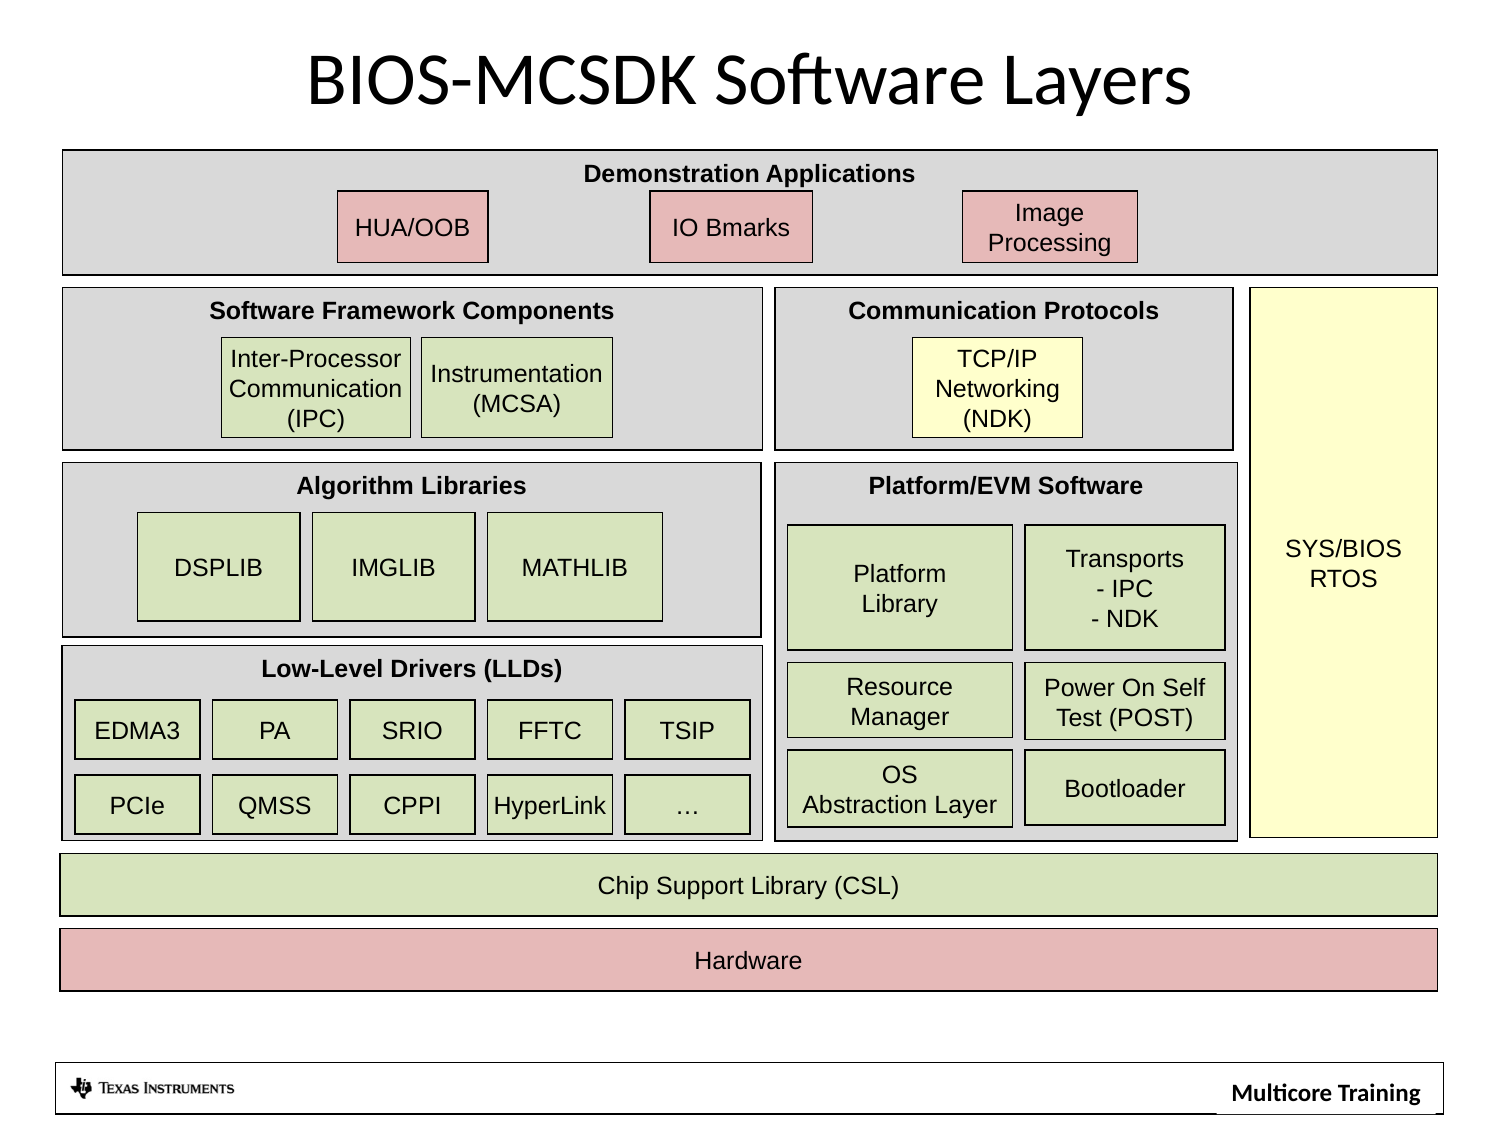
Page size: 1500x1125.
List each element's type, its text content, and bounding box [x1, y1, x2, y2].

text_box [59, 149, 1438, 992]
picture [59, 1066, 245, 1110]
title BIOS-MCSDK Software Layers [74, 12, 1426, 138]
